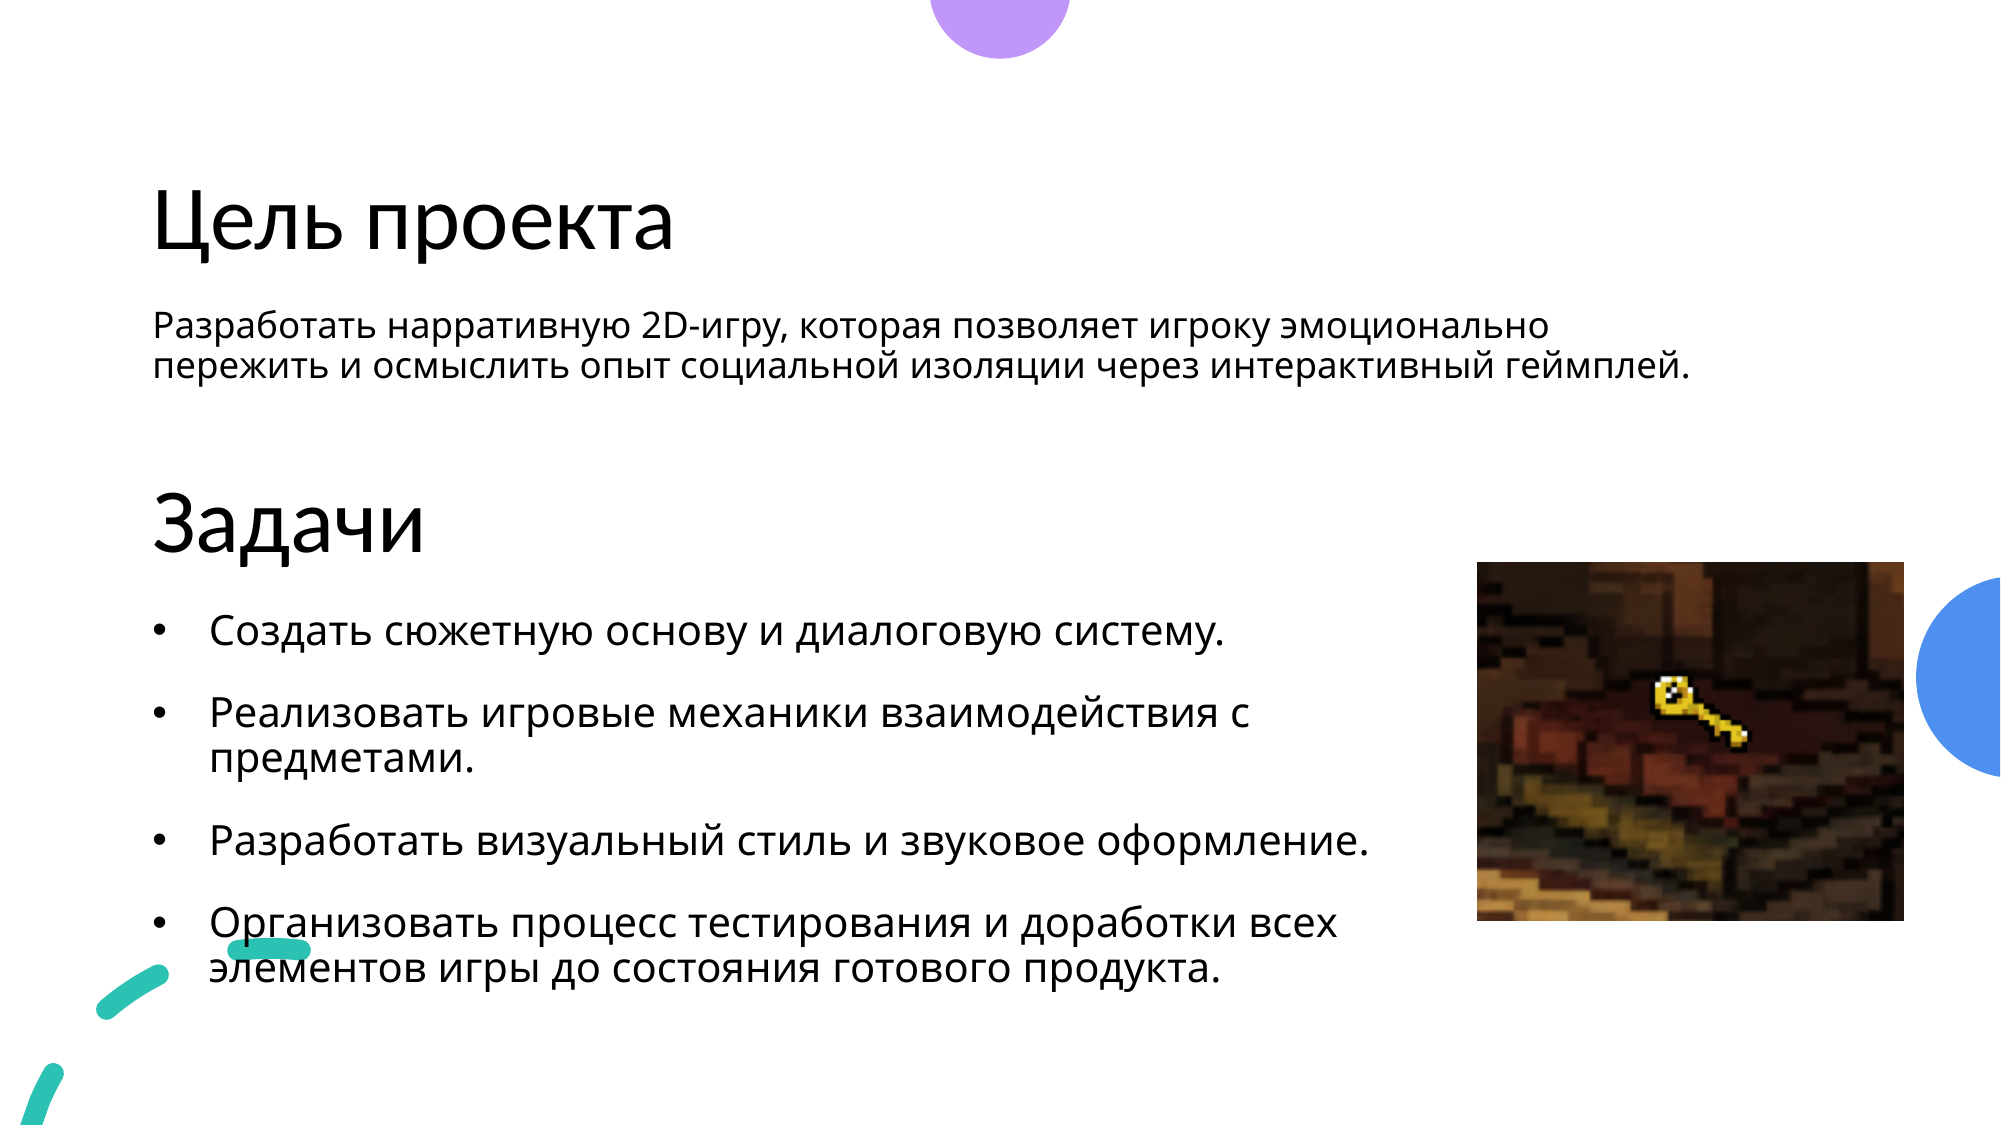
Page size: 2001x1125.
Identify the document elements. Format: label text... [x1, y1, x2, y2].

title Цель проекта [137, 59, 1863, 278]
text_box Создать сюжетную основу и диалоговую систему. Реализовать игровые механики взаимодействия с предметами. Разработать визуальный стиль и звуковое оформление. Организовать процесс тестирования и доработки всех элементов игры до состояния готового продукта. [137, 601, 1387, 1009]
picture [1476, 561, 1905, 921]
list Разработать нарративную 2D-игру, которая позволяет игроку эмоционально пережить и осмыслить опыт социальной изоляции через интерактивный геймплей. [137, 299, 1727, 430]
text_box Задачи [137, 449, 1863, 580]
